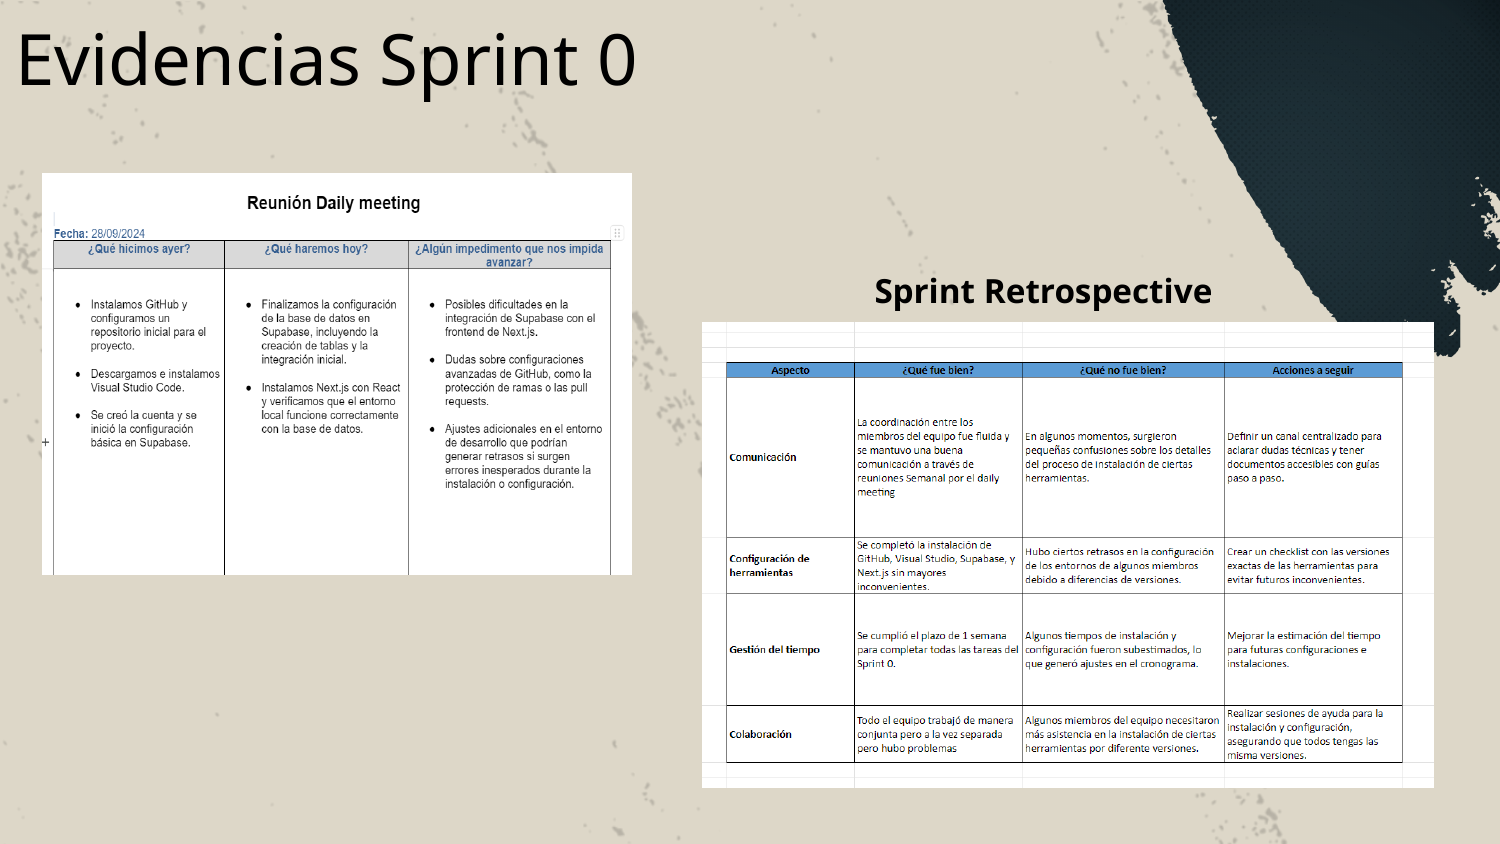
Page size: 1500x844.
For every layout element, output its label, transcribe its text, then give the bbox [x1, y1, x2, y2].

text_box Sprint Retrospective [859, 255, 1316, 315]
picture [2, 0, 1500, 844]
title Evidencias Sprint 0 [0, 0, 1264, 94]
